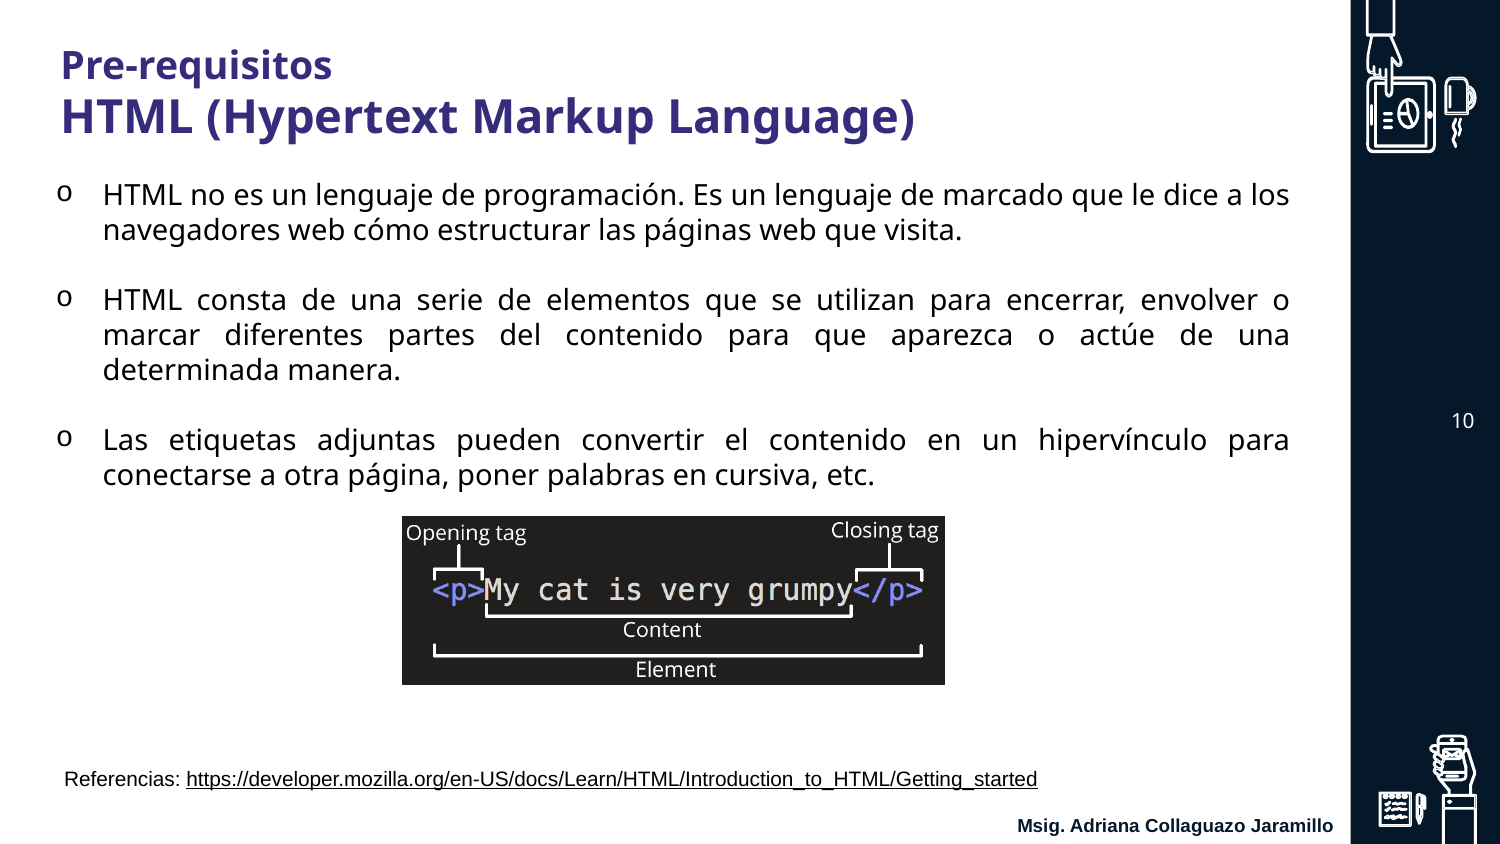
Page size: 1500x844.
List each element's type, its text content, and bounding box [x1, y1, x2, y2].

text_box Referencias: https://developer.mozilla.org/en-US/docs/Learn/HTML/Introduction_to_HTML/Getting_started [49, 758, 1071, 799]
text_box HTML no es un lenguaje de programación. Es un lenguaje de marcado que le dice a los navegadores web cómo estructurar las páginas web que visita. HTML consta de una serie de elementos que se utilizan para encerrar, envolver o marcar diferentes partes del contenido para que aparezca o actúe de una determinada manera. Las etiquetas adjuntas pueden convertir el contenido en un hipervínculo para conectarse a otra página, poner palabras en cursiva, etc. [40, 168, 1307, 499]
picture [402, 516, 945, 686]
title Pre-requisitos HTML (Hypertext Markup Language) [49, 34, 1300, 149]
slide_number ‹#› [1425, 362, 1500, 482]
